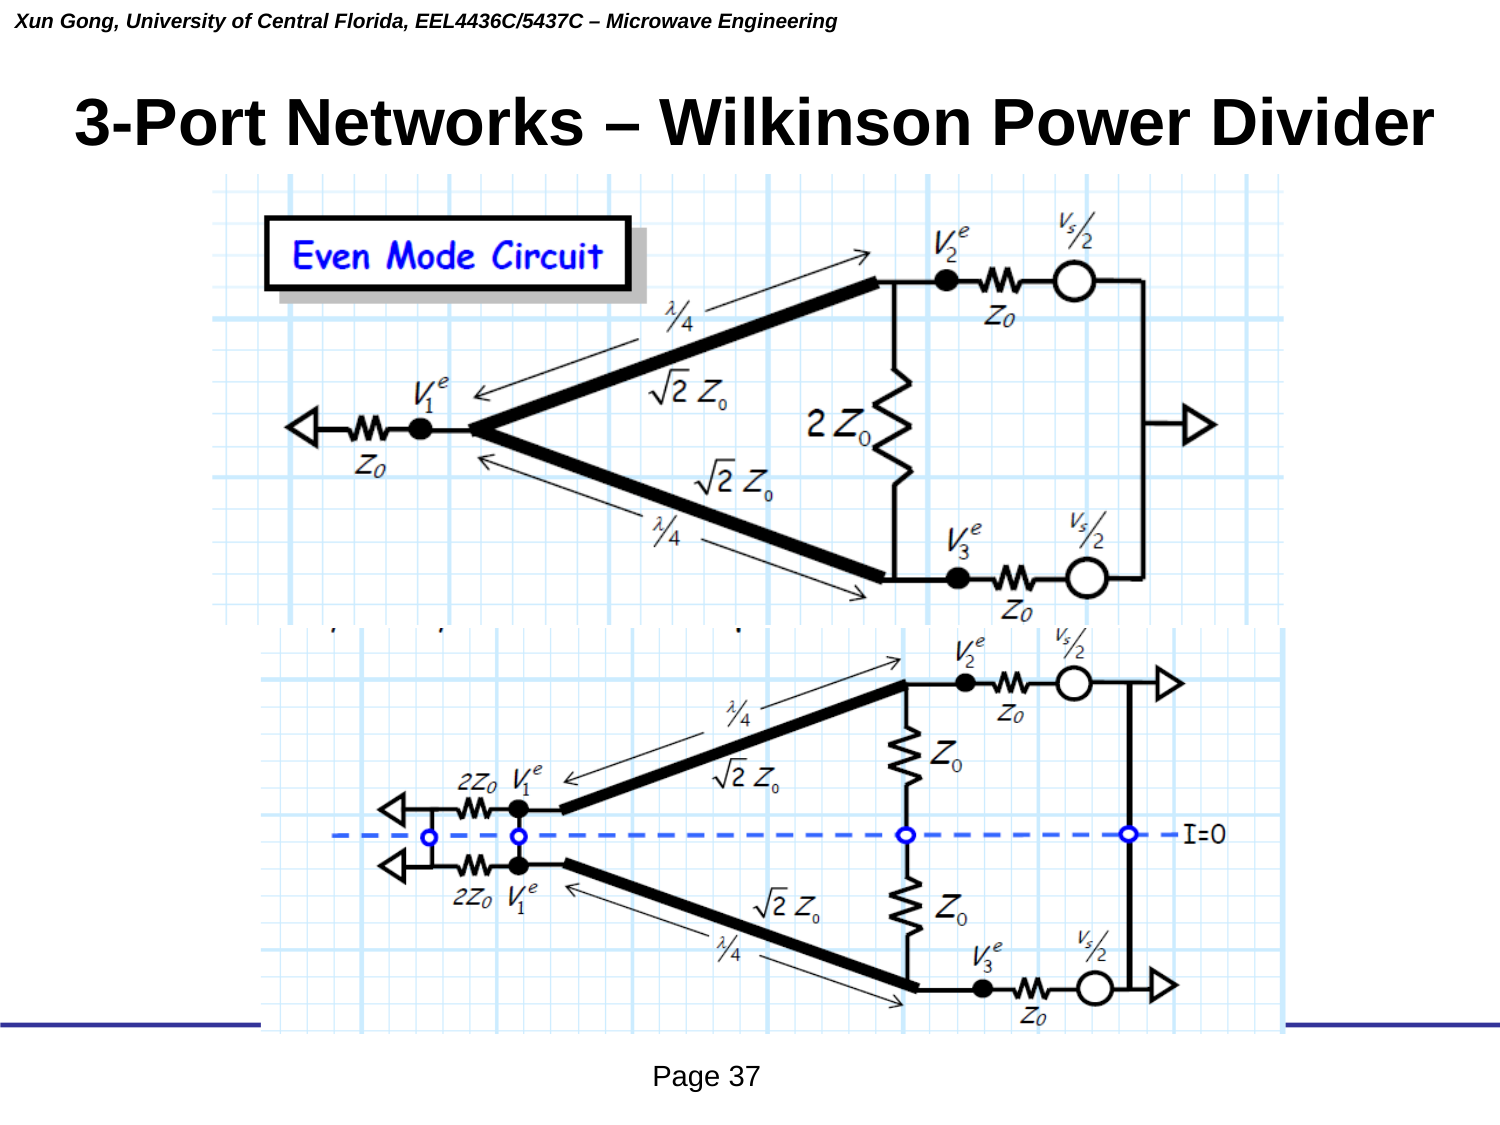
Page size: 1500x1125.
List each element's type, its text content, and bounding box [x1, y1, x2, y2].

title 3-Port Networks – Wilkinson Power Divider [50, 62, 1463, 175]
picture [260, 628, 1287, 1034]
picture [212, 174, 1284, 625]
